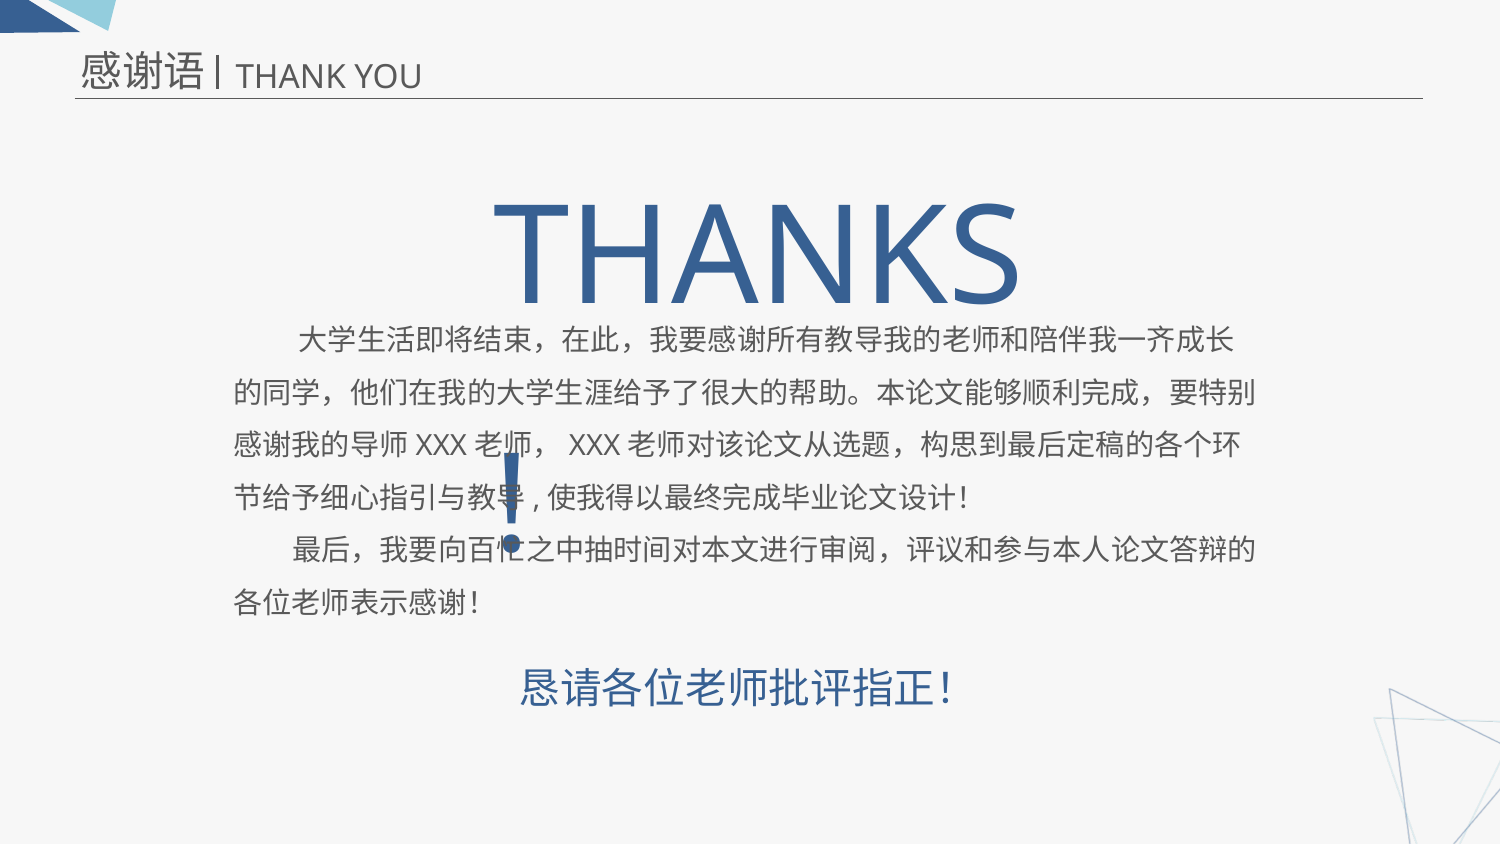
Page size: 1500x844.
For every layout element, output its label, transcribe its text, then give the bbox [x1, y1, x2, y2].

text_box 大学生活即将结束，在此，我要感谢所有教导我的老师和陪伴我一齐成长的同学，他们在我的大学生涯给予了很大的帮助。本论文能够顺利完成，要特别感谢我的导师XXX老师，XXX老师对该论文从选题，构思到最后定稿的各个环节给予细心指引与教导,使我得以最终完成毕业论文设计！ 最后，我要向百忙之中抽时间对本文进行审阅，评议和参与本人论文答辩的各位老师表示感谢！ [218, 296, 1275, 627]
text_box THANK YOU [220, 47, 439, 103]
text_box THANKS! [478, 76, 1061, 296]
text_box 恳请各位老师批评指正！ [503, 629, 1004, 720]
text_box 感谢语 [65, 37, 221, 102]
picture [1374, 689, 1500, 843]
